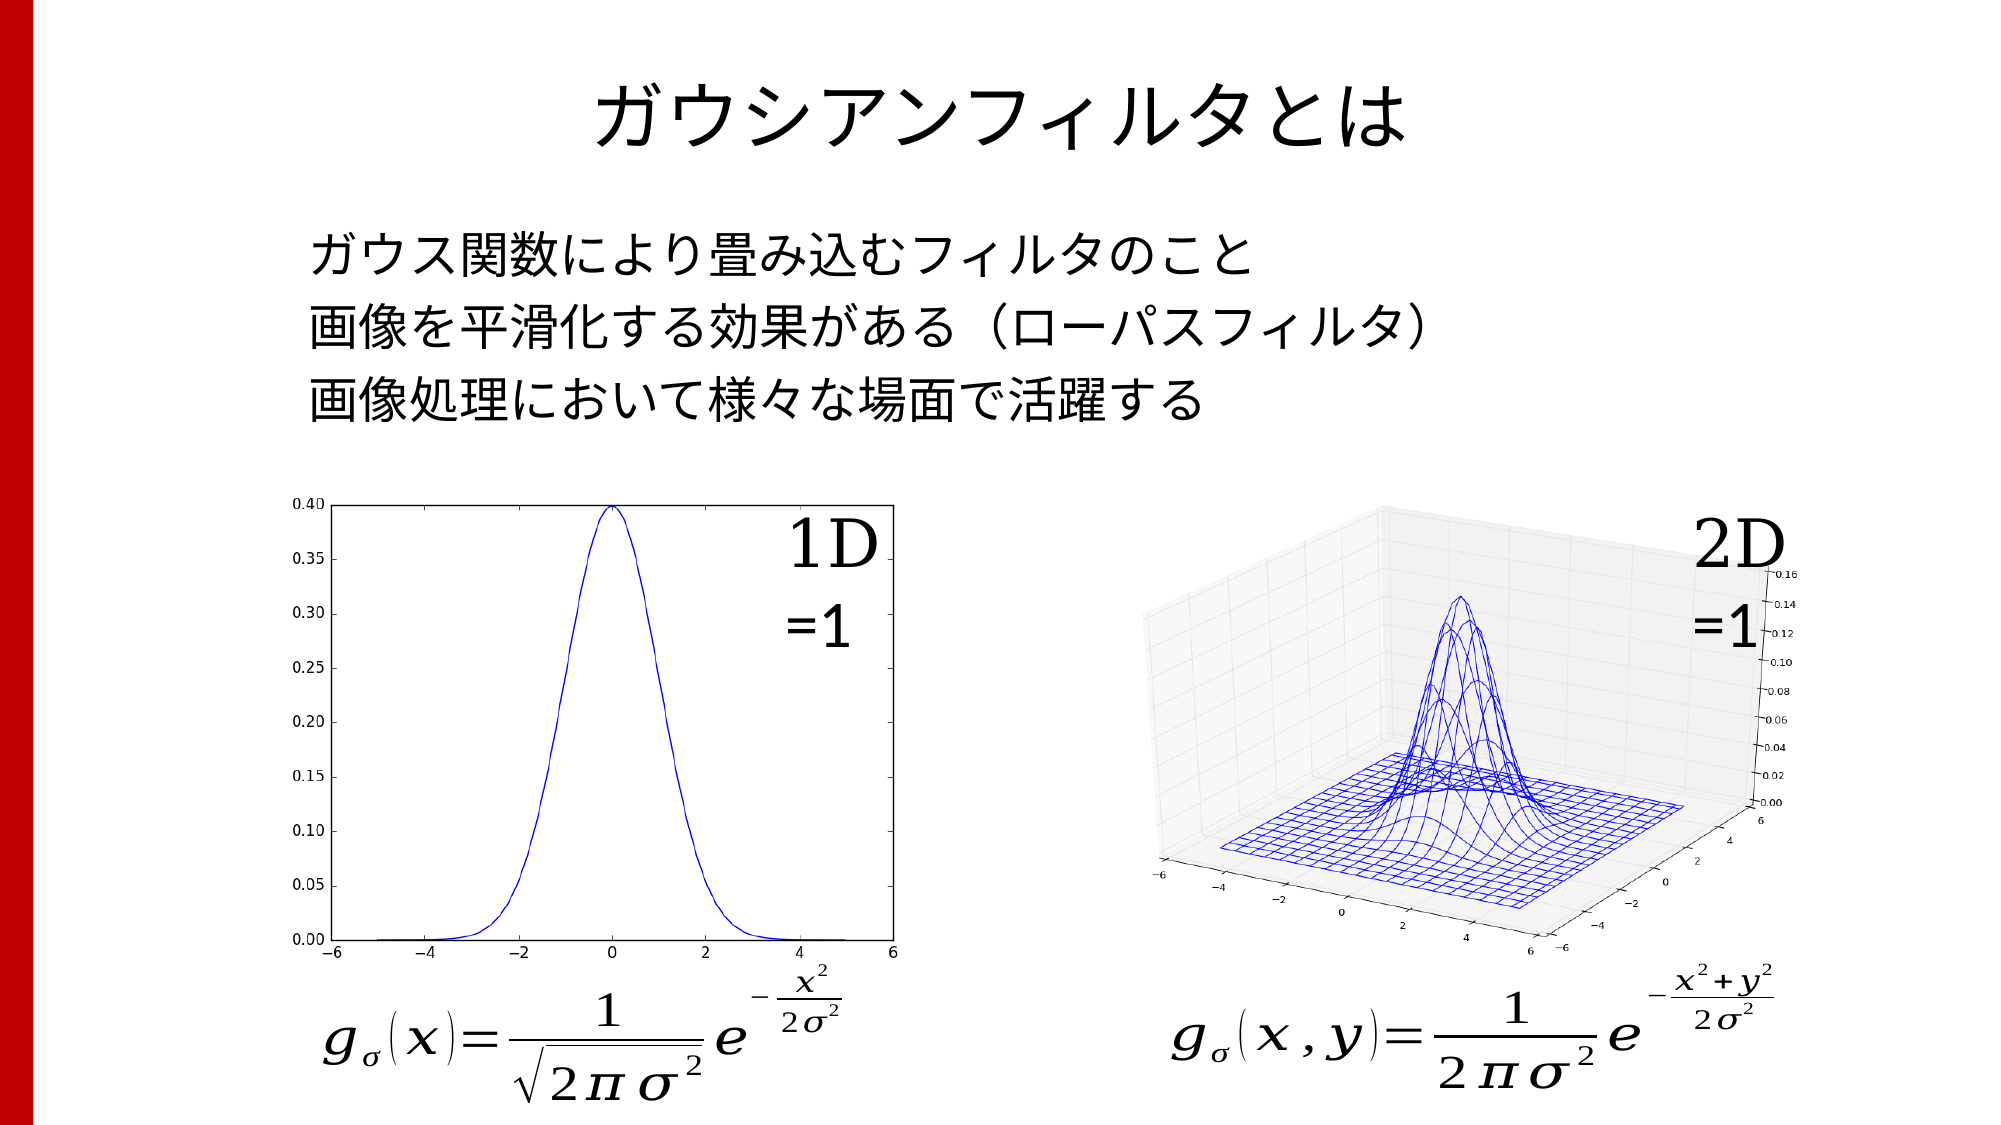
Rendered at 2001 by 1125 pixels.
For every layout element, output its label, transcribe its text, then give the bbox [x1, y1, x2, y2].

text_box ガウス関数により畳み込むフィルタのこと 画像を平滑化する効果がある（ローパスフィルタ） 画像処理において様々な場面で活躍する [294, 215, 1473, 436]
title ガウシアンフィルタとは [226, 59, 1774, 181]
picture [1135, 492, 1810, 961]
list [240, 450, 965, 994]
